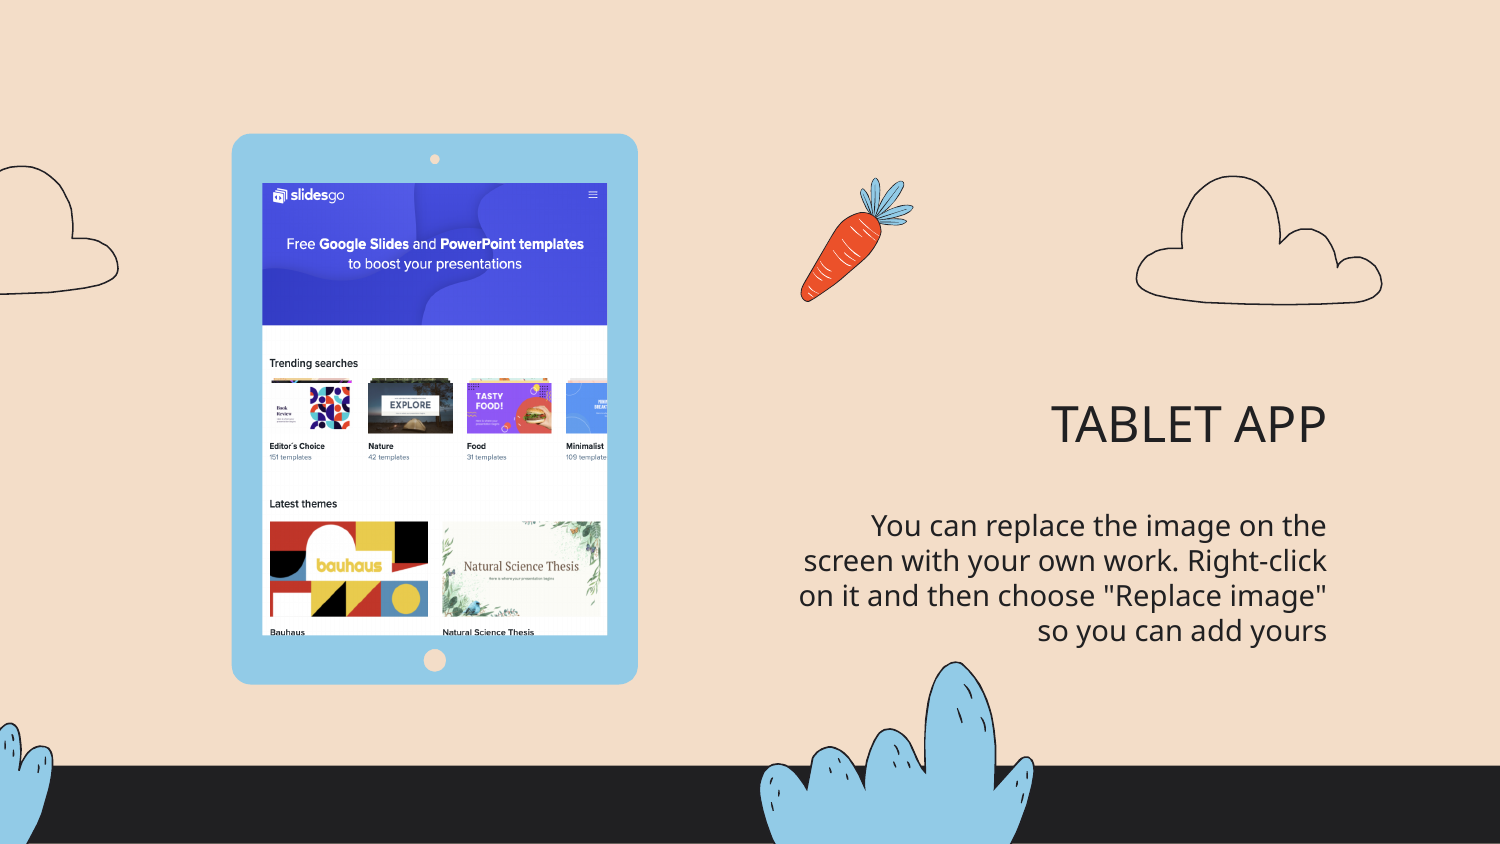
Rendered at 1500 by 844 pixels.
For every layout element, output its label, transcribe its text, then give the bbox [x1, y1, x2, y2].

text_box [231, 133, 638, 685]
title TABLET APP [638, 377, 1343, 472]
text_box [802, 176, 913, 305]
subtitle You can replace the image on the screen with your own work. Right-click on it and then choose "Replace image" so you can add yours [782, 491, 1343, 623]
text_box [1136, 176, 1382, 305]
picture [261, 180, 608, 642]
